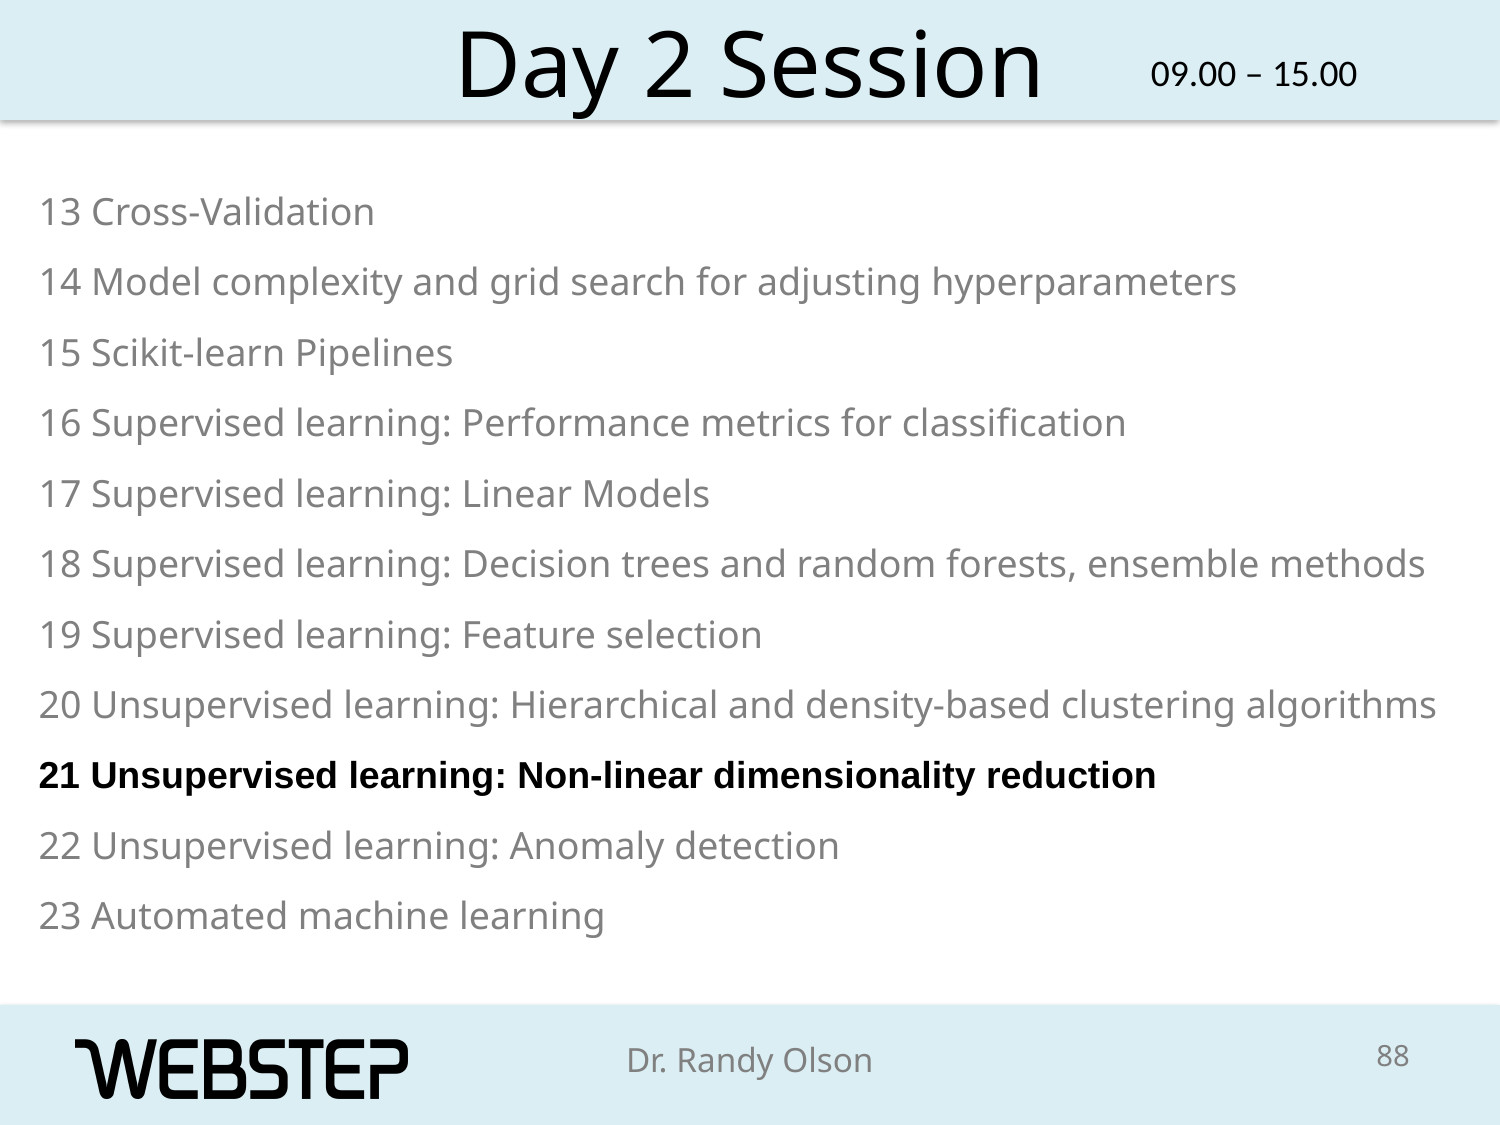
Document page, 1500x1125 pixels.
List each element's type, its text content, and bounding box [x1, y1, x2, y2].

slide_number 88 [1310, 1026, 1425, 1088]
title Day 2 Session [75, 0, 1425, 155]
picture [75, 1039, 408, 1099]
list 13 Cross-Validation 14 Model complexity and grid search for adjusting hyperparameters 15 Scikit-learn Pipelines 16 Supervised learning: Performance metrics for classification 17 Supervised learning: Linear Models 18 Supervised learning: Decision trees and random forests, ensemble methods 19 Supervised learning: Feature selection 20 Unsupervised learning: Hierarchical and density-based clustering algorithms 21 Unsupervised learning: Non-linear dimensionality reduction 22 Unsupervised learning: Anomaly detection 23 Automated machine learning [23, 162, 1476, 974]
text_box 09.00 – 15.00 [1136, 41, 1373, 101]
